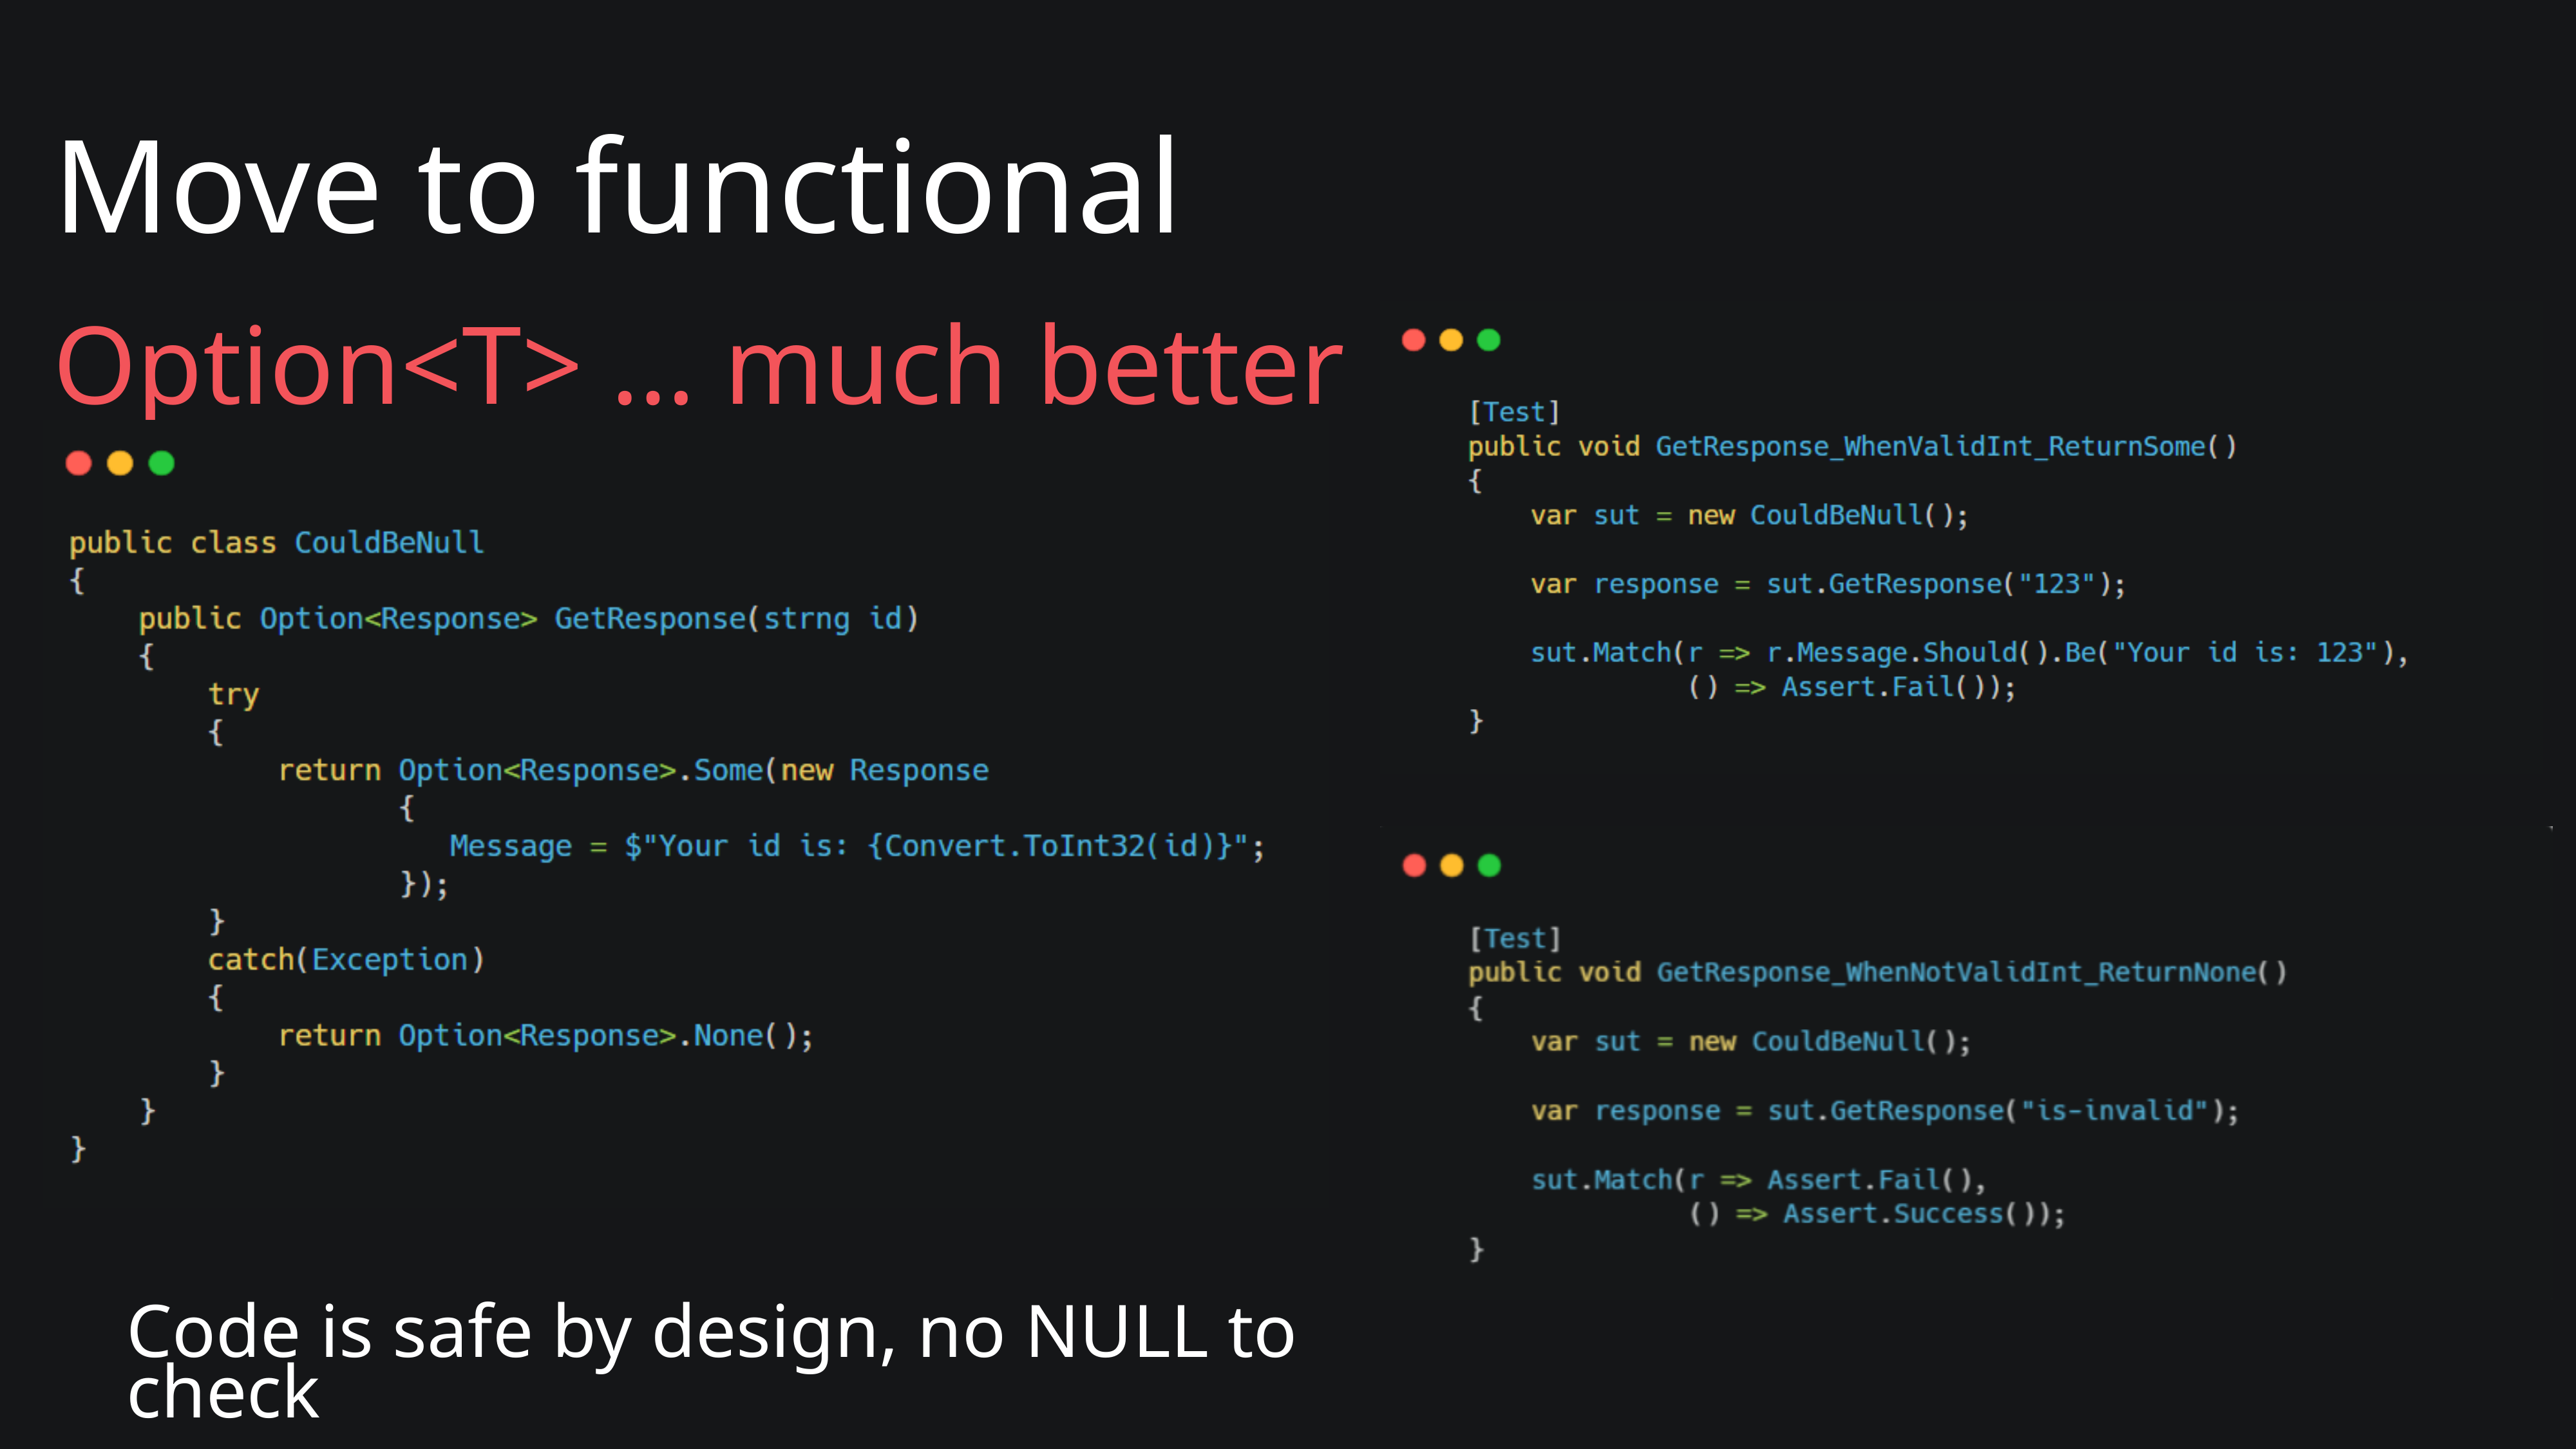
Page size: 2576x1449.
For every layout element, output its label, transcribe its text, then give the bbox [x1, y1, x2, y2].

title Move to functional [43, 129, 2533, 274]
list Option<T> … much better [43, 307, 1377, 399]
picture [1380, 826, 2553, 1300]
picture [1380, 301, 2543, 774]
picture [43, 420, 1329, 1208]
text_box Code is safe by design, no NULL to check [117, 1303, 1402, 1395]
